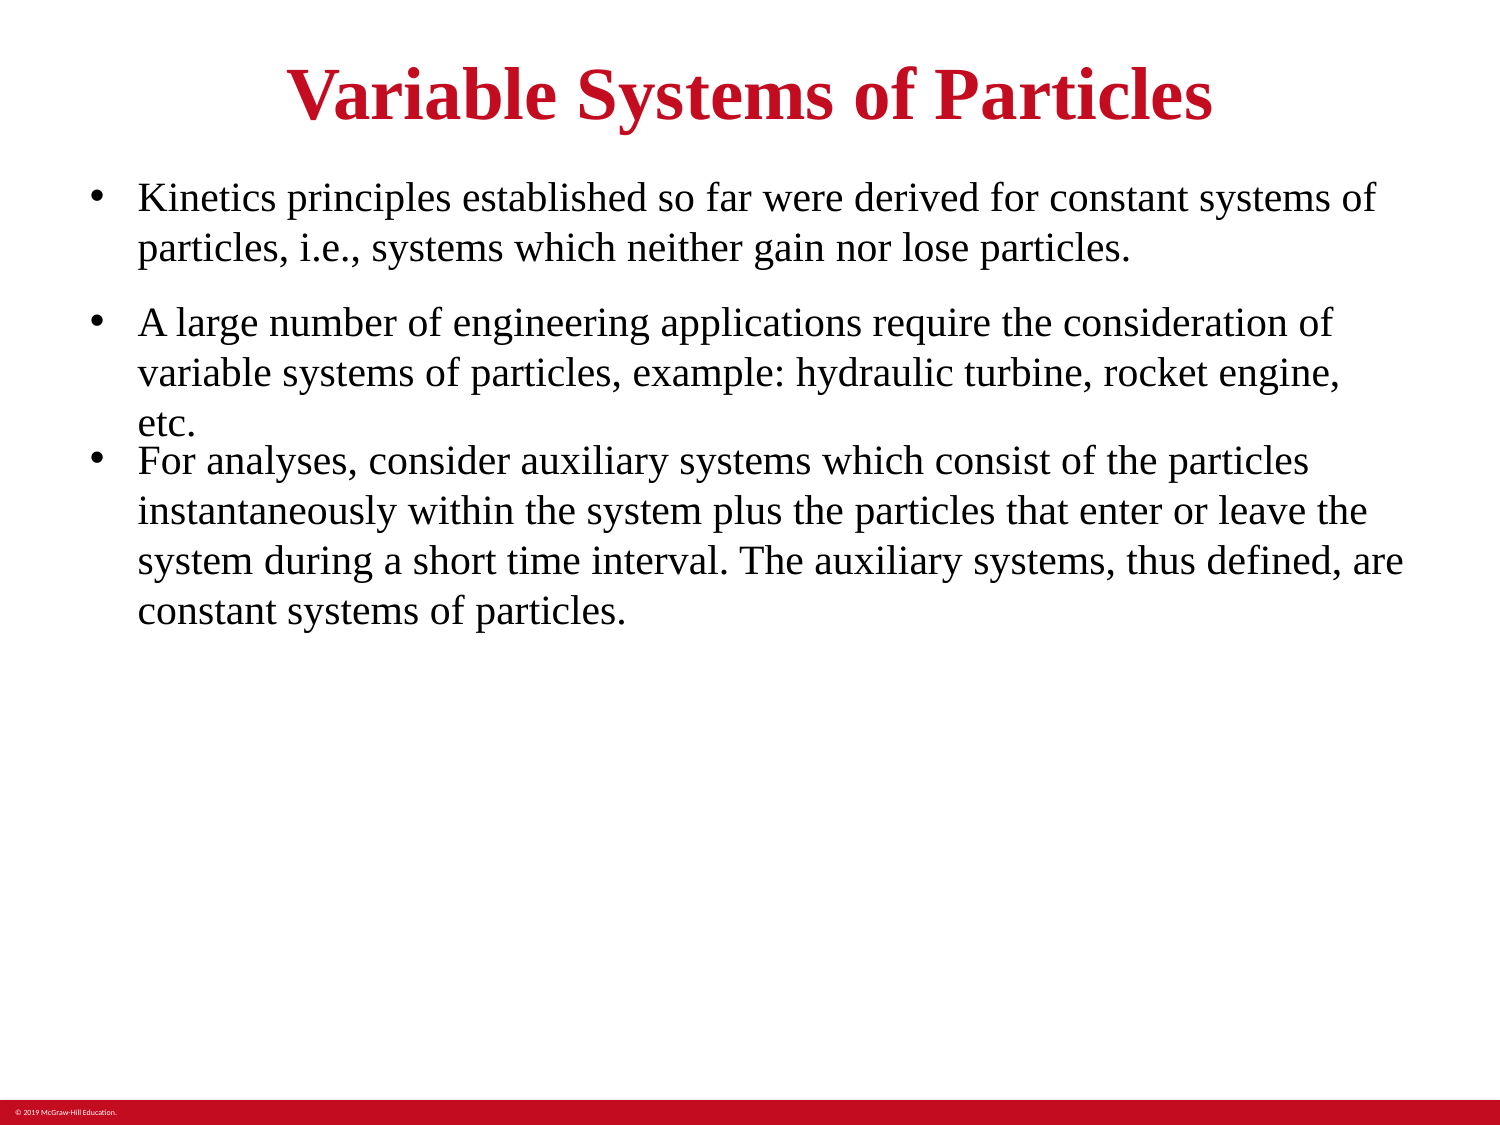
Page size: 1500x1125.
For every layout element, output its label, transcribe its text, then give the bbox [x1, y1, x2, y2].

list Kinetics principles established so far were derived for constant systems of particles, i.e., systems which neither gain nor lose particles. [75, 162, 1425, 287]
list For analyses, consider auxiliary systems which consist of the particles instantaneously within the system plus the particles that enter or leave the system during a short time interval. The auxiliary systems, thus defined, are constant systems of particles. [75, 425, 1425, 637]
title Variable Systems of Particles [75, 37, 1425, 138]
list A large number of engineering applications require the consideration of variable systems of particles, example: hydraulic turbine, rocket engine, etc. [75, 287, 1425, 414]
